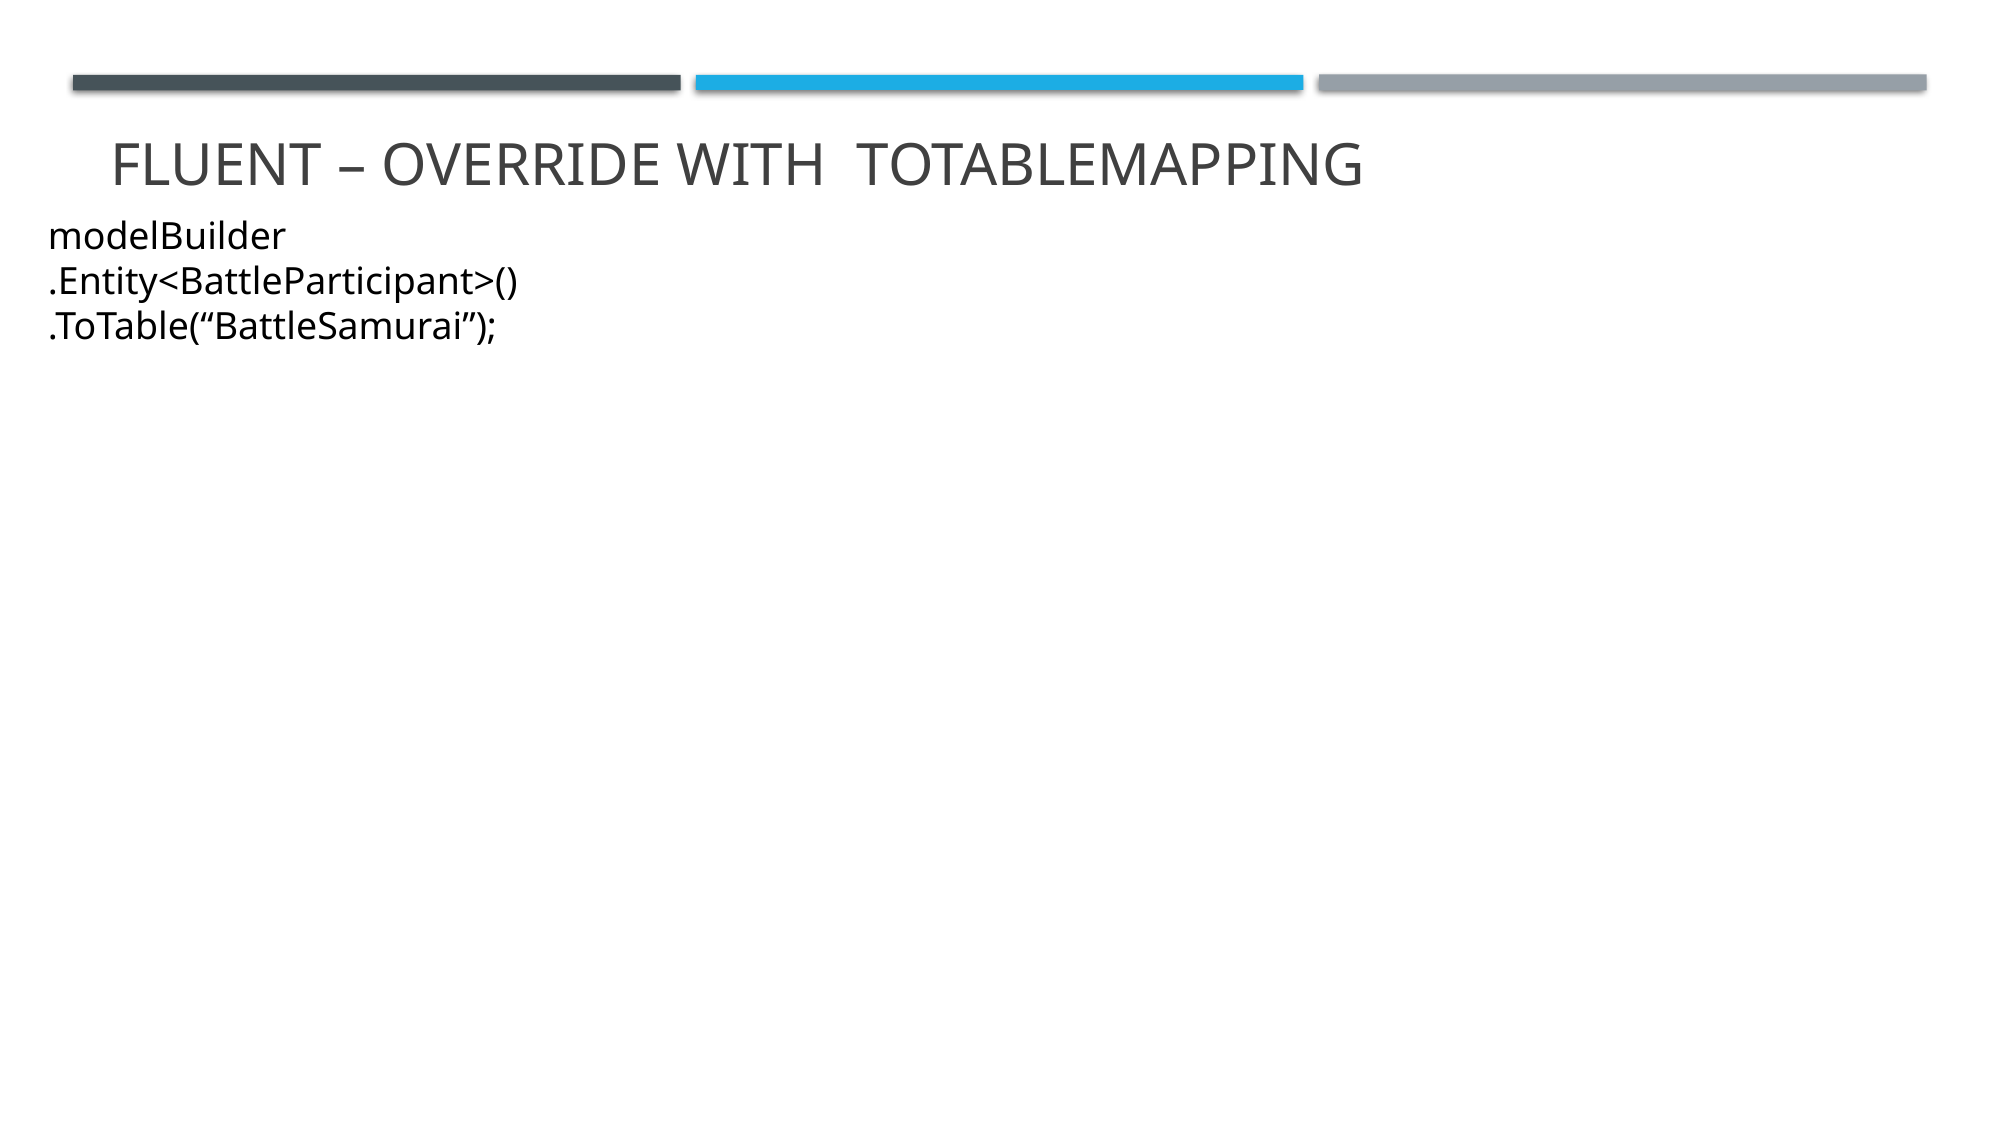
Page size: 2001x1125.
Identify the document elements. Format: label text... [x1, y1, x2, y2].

text_box modelBuilder .Entity<BattleParticipant>() .ToTable(“BattleSamurai”); [33, 204, 533, 355]
title Fluent – Override with totablemapping [95, 115, 1905, 205]
